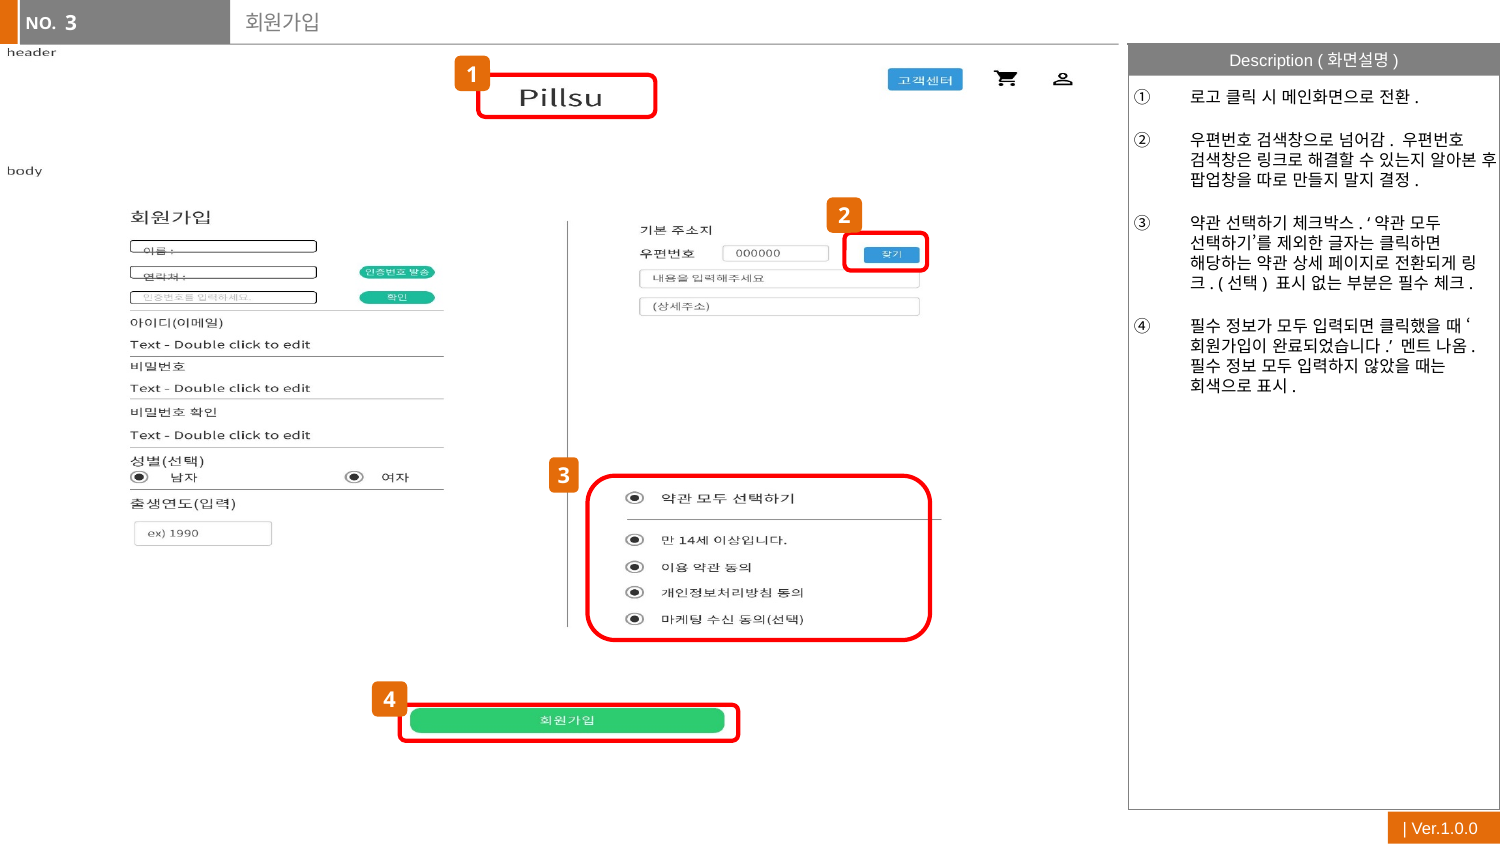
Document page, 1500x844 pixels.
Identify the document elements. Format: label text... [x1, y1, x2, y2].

list 3 [64, 2, 231, 43]
title 회원가입 [231, 2, 1117, 43]
picture [6, 44, 1129, 812]
list 로고 클릭 시 메인화면으로 전환. 우편번호 검색창으로 넘어감. 우편번호 검색창은 링크로 해결할 수 있는지 알아본 후 팝업창을 따로 만들지 말지 결정. 약관 선택하기 체크박스. ‘약관 모두 선택하기’를 제외한 글자는 클릭하면 해당하는 약관 상세 페이지로 전환되게 링크. (선택) 표시 없는 부분은 필수 체크. 필수 정보가 모두 입력되면 클릭했을 때 ‘회원가입이 완료되었습니다.’ 멘트 나옴. 필수 정보 모두 입력하지 않았을 때는 회색으로 표시. [1133, 79, 1500, 812]
